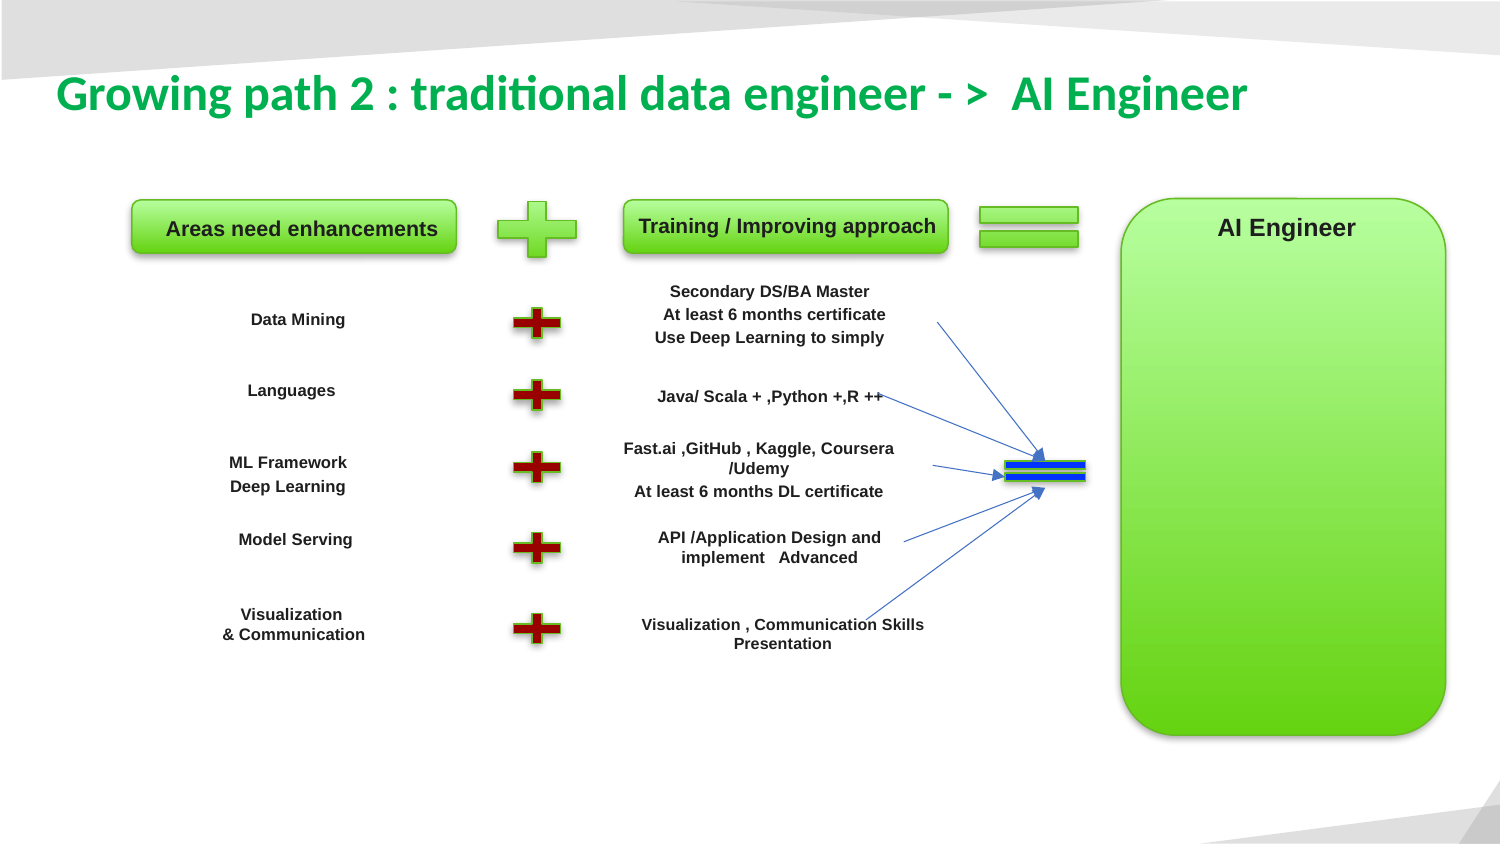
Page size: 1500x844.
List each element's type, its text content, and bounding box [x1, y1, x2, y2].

text_box Visualization , Communication Skills Presentation [622, 606, 949, 679]
text_box Languages [149, 372, 439, 418]
text_box [1005, 460, 1086, 469]
text_box [131, 199, 456, 254]
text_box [865, 480, 1046, 620]
text_box [624, 199, 948, 205]
text_box [1005, 472, 1086, 481]
text_box Training / Improving approach [618, 205, 957, 251]
text_box Model Serving [112, 520, 485, 586]
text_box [932, 465, 1005, 477]
text_box AI Engineer [1142, 204, 1432, 249]
text_box [498, 201, 577, 257]
text_box Areas need enhancements [145, 207, 459, 253]
text_box [1151, 198, 1416, 204]
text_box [877, 393, 1046, 461]
text_box ML Framework Deep Learning [100, 444, 476, 519]
text_box [980, 207, 1078, 224]
text_box Java/ Scala + ,Python +,R ++ [622, 377, 919, 424]
text_box Secondary DS/BA Master At least 6 months certificate Use Deep Learning to simply [611, 272, 938, 372]
text_box Visualization & Communication [124, 596, 464, 662]
text_box API /Application Design and implement Advanced [606, 519, 865, 582]
text_box [1121, 209, 1446, 736]
text_box [513, 452, 561, 483]
text_box [980, 231, 1078, 248]
text_box Fast.ai ,GitHub , Kaggle, Coursera /Udemy At least 6 months DL certificate [590, 430, 928, 490]
text_box Growing path 2 : traditional data engineer - > AI Engineer [41, 31, 1462, 156]
text_box [513, 379, 561, 410]
text_box [513, 613, 561, 644]
text_box Data Mining [112, 301, 485, 367]
text_box [513, 532, 561, 563]
text_box [513, 307, 561, 338]
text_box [937, 322, 1046, 393]
